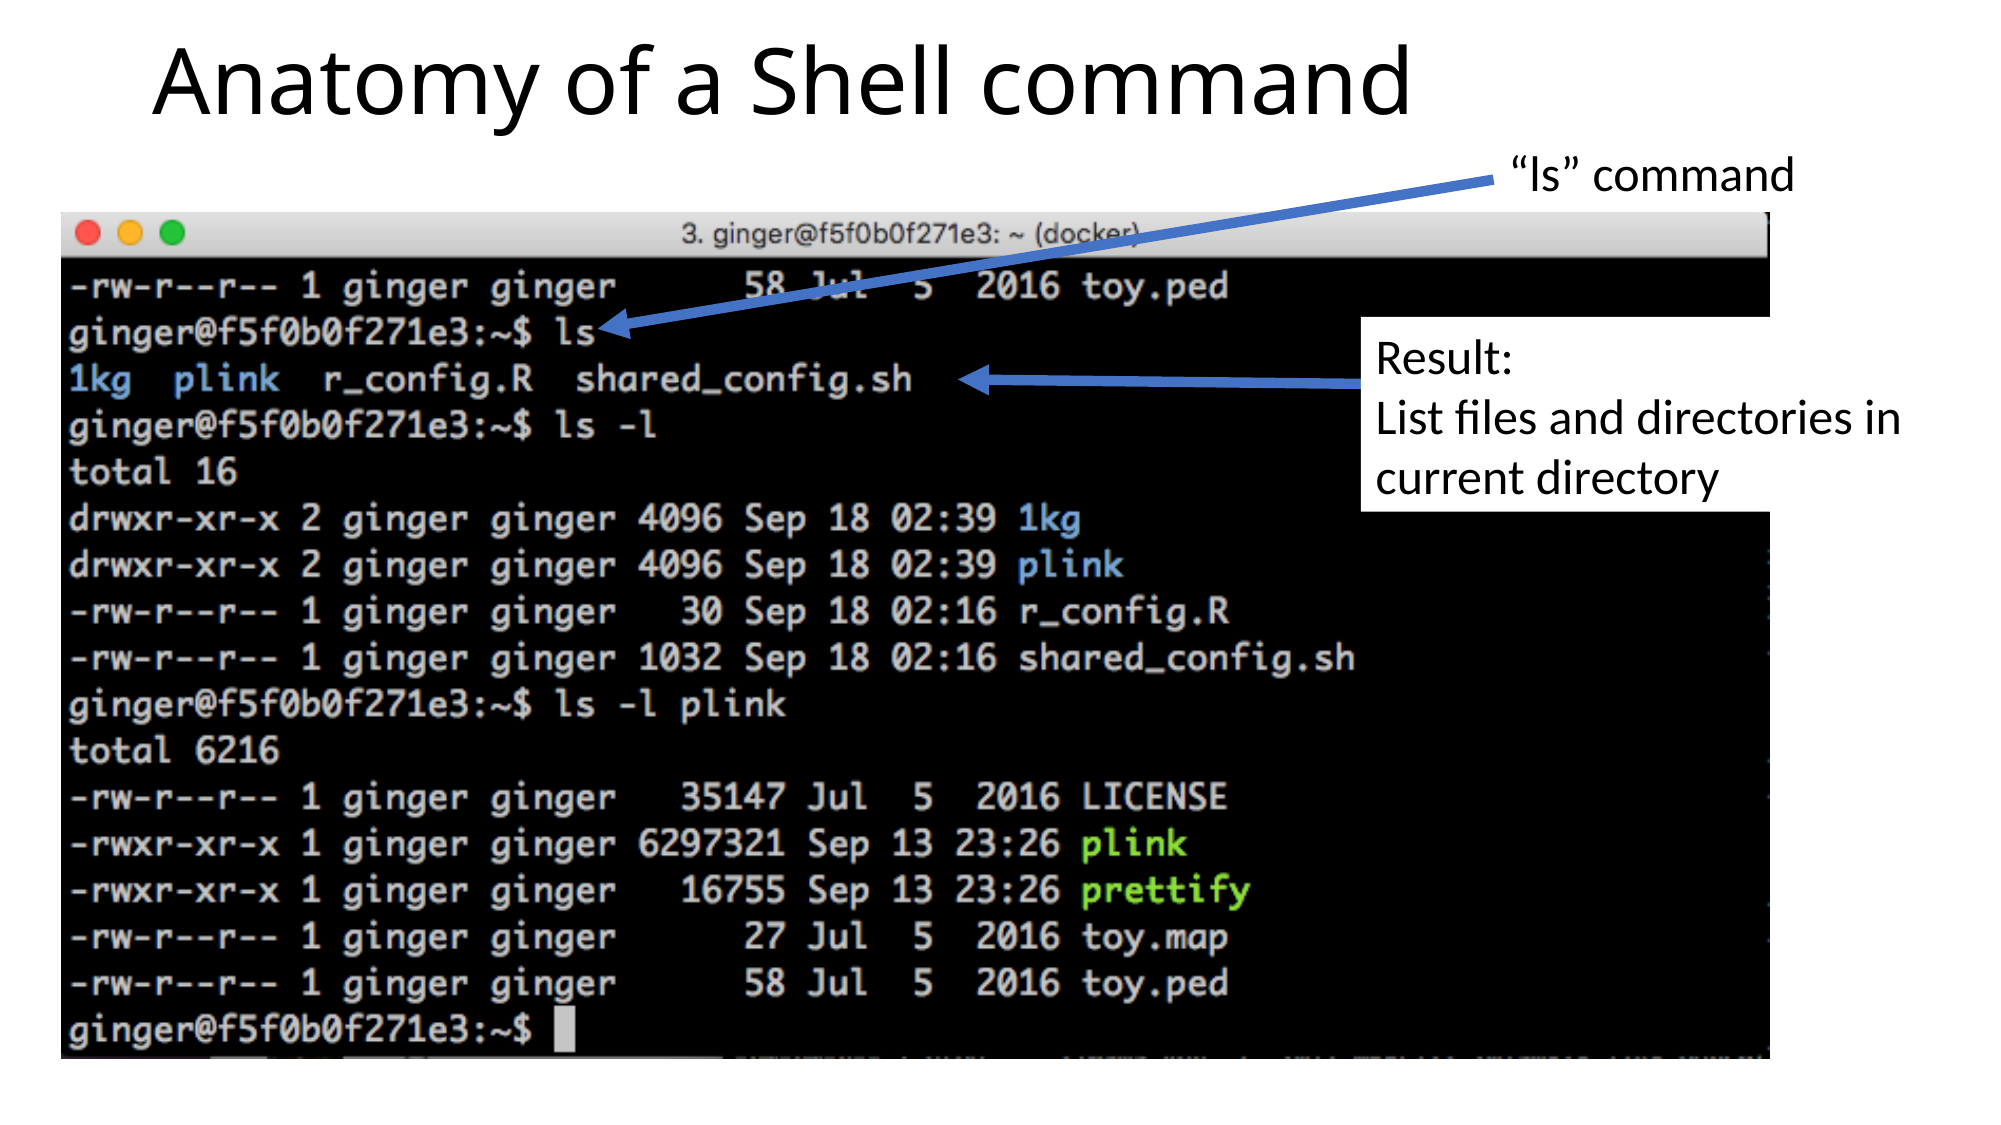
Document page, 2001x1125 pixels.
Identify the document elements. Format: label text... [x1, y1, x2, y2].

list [61, 212, 1770, 1059]
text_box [957, 379, 1461, 385]
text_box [597, 179, 1494, 329]
text_box Result: List files and directories in current directory [1770, 316, 2000, 512]
text_box “ls” command [1493, 134, 1873, 209]
title Anatomy of a Shell command [137, 59, 1863, 110]
